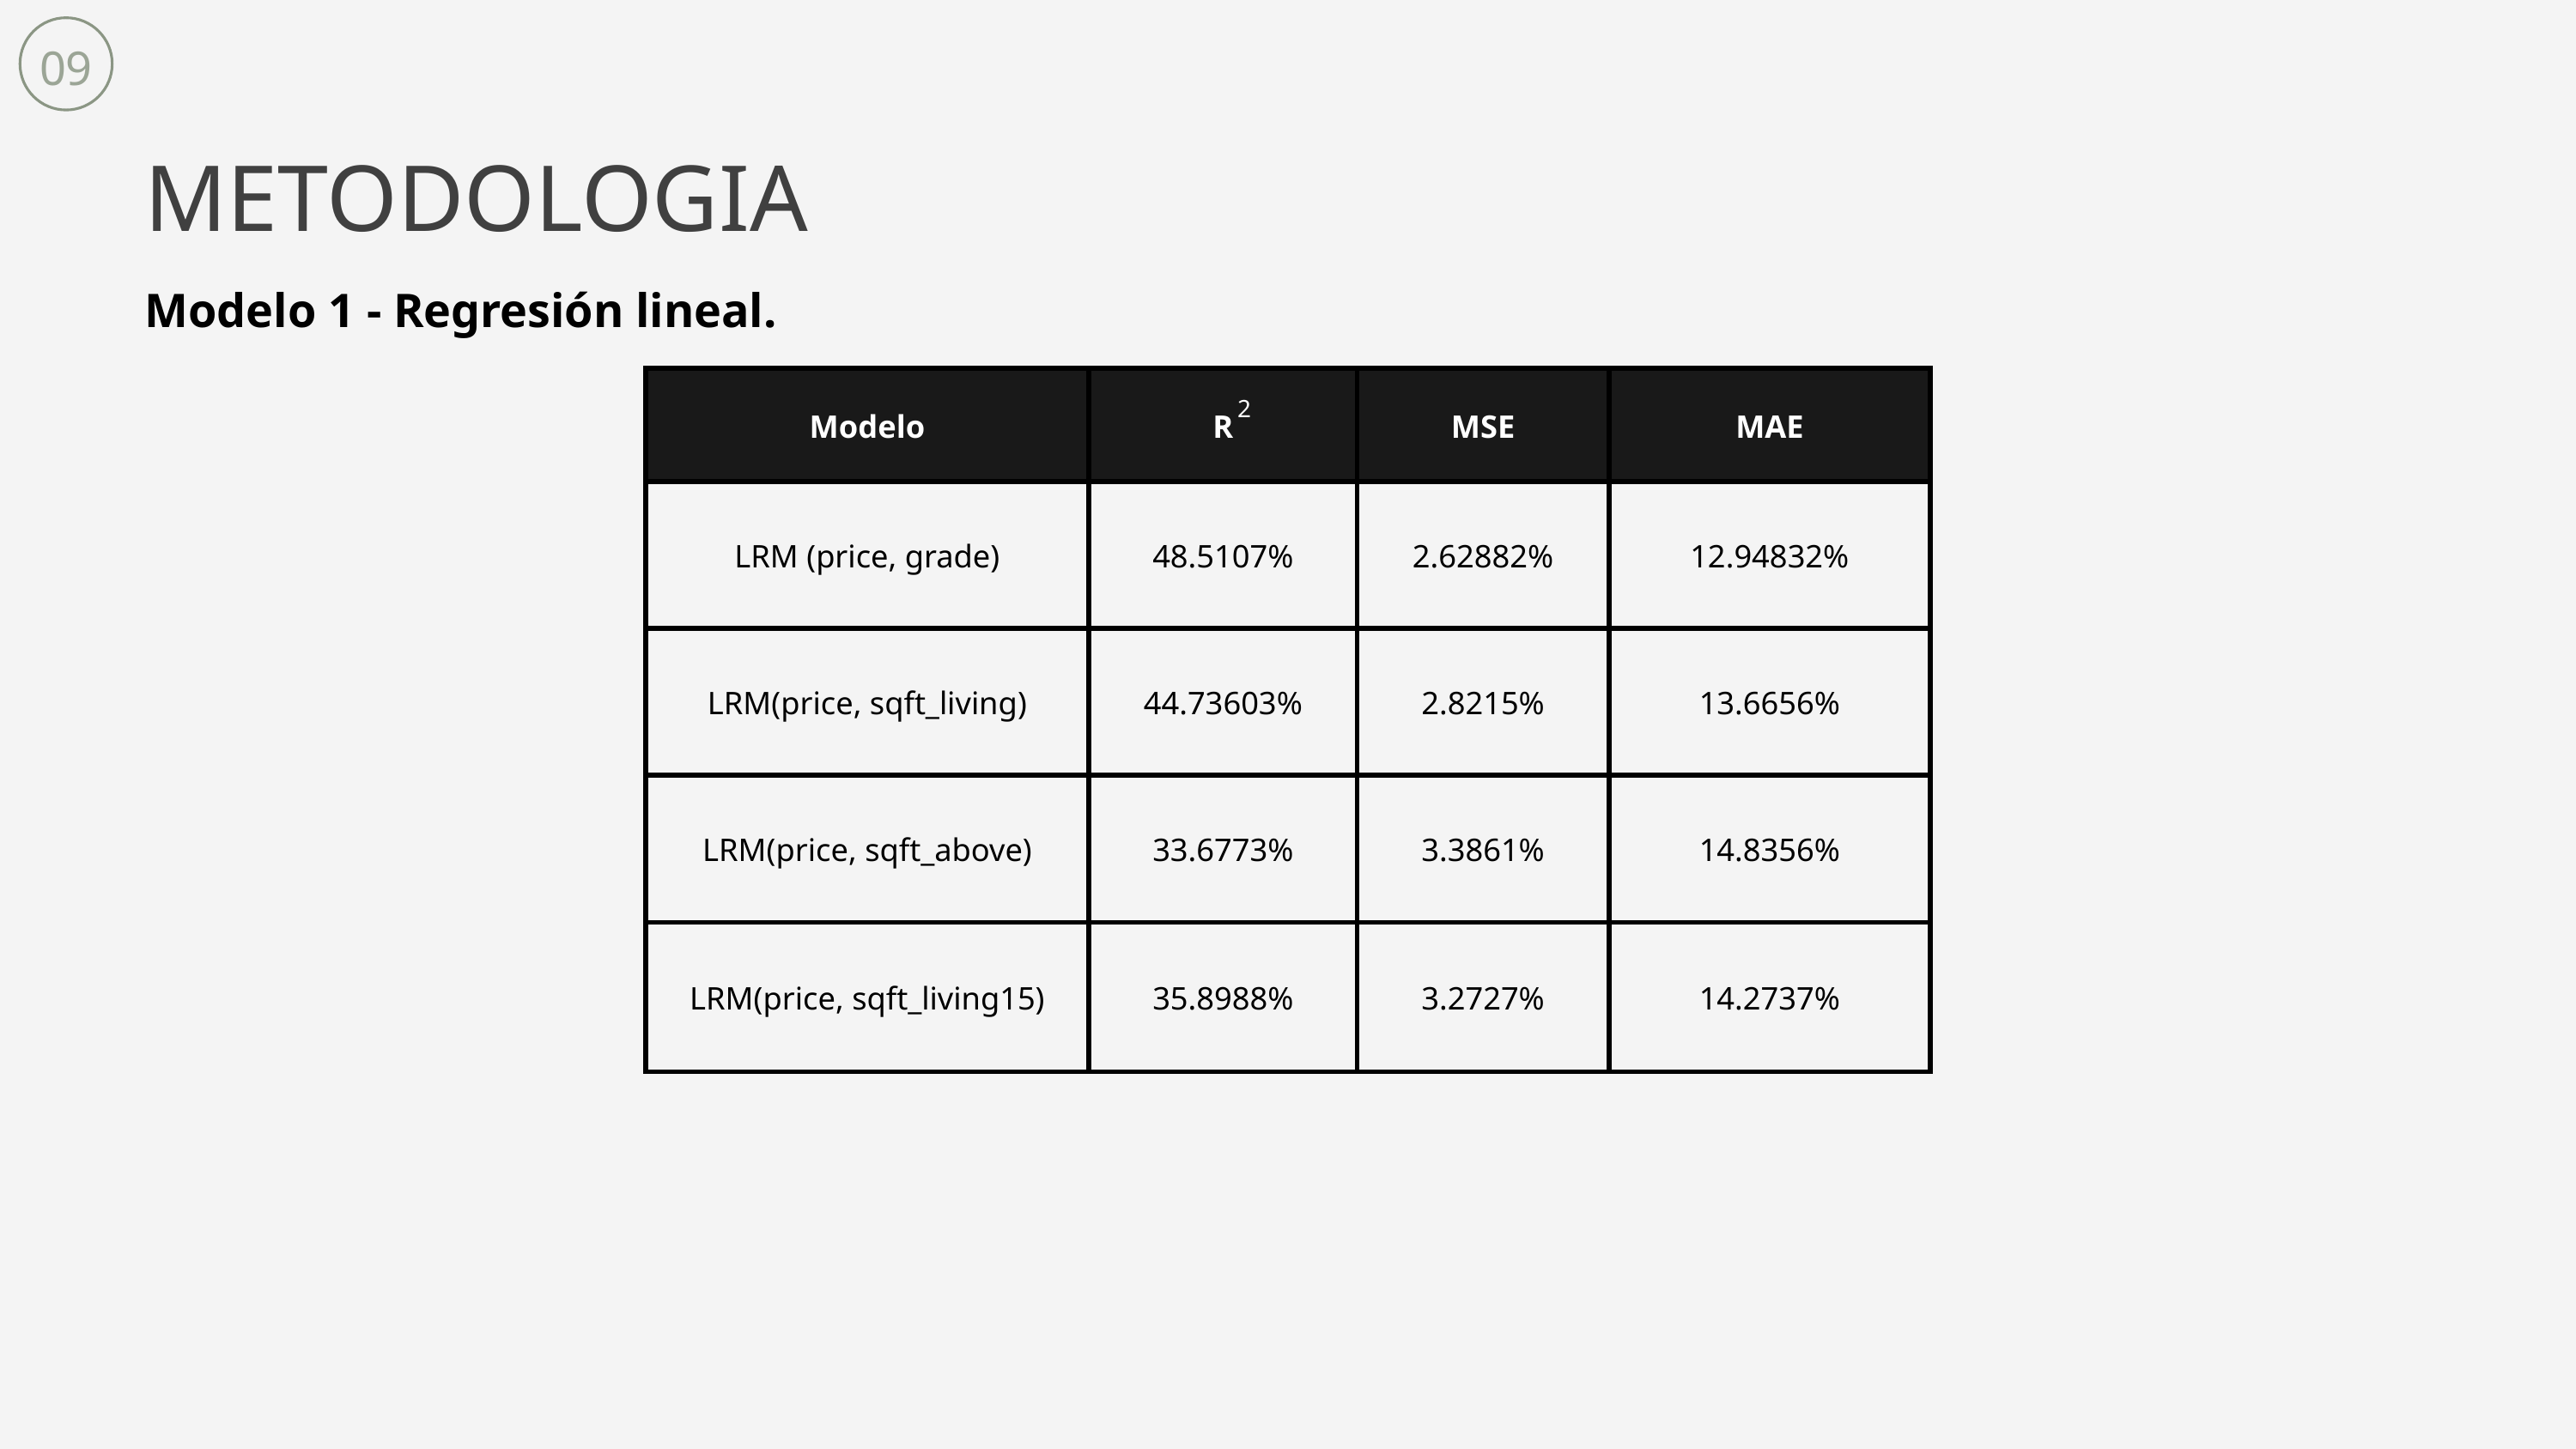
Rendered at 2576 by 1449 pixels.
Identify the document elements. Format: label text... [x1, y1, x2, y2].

table_cell 3.2727% [1359, 925, 1607, 1070]
table_cell LRM(price, sqft_living15) [648, 925, 1086, 1070]
table_cell LRM(price, sqft_above) [648, 778, 1086, 920]
table_cell 33.6773% [1091, 778, 1355, 920]
text_box METODOLOGIA [144, 138, 1795, 250]
table_header MAE [1612, 371, 1928, 479]
table_header Modelo [648, 371, 1086, 479]
table_cell 13.6656% [1612, 631, 1928, 773]
table_cell LRM(price, sqft_living) [648, 631, 1086, 773]
table_cell 3.3861% [1359, 778, 1607, 920]
table_cell 14.8356% [1612, 778, 1928, 920]
table_cell 35.8988% [1091, 925, 1355, 1070]
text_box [20, 17, 112, 111]
table_header MSE [1359, 371, 1607, 479]
table_cell 44.73603% [1091, 631, 1355, 773]
table_cell 2.8215% [1359, 631, 1607, 773]
table_header R [1091, 371, 1355, 479]
table_cell 14.2737% [1612, 925, 1928, 1070]
text_box 2 [1236, 392, 1252, 422]
table_cell LRM (price, grade) [648, 484, 1086, 626]
table_cell 2.62882% [1359, 484, 1607, 626]
table_cell 12.94832% [1612, 484, 1928, 626]
text_box Modelo 1 - Regresión lineal. [144, 280, 1176, 337]
table_cell 48.5107% [1091, 484, 1355, 626]
